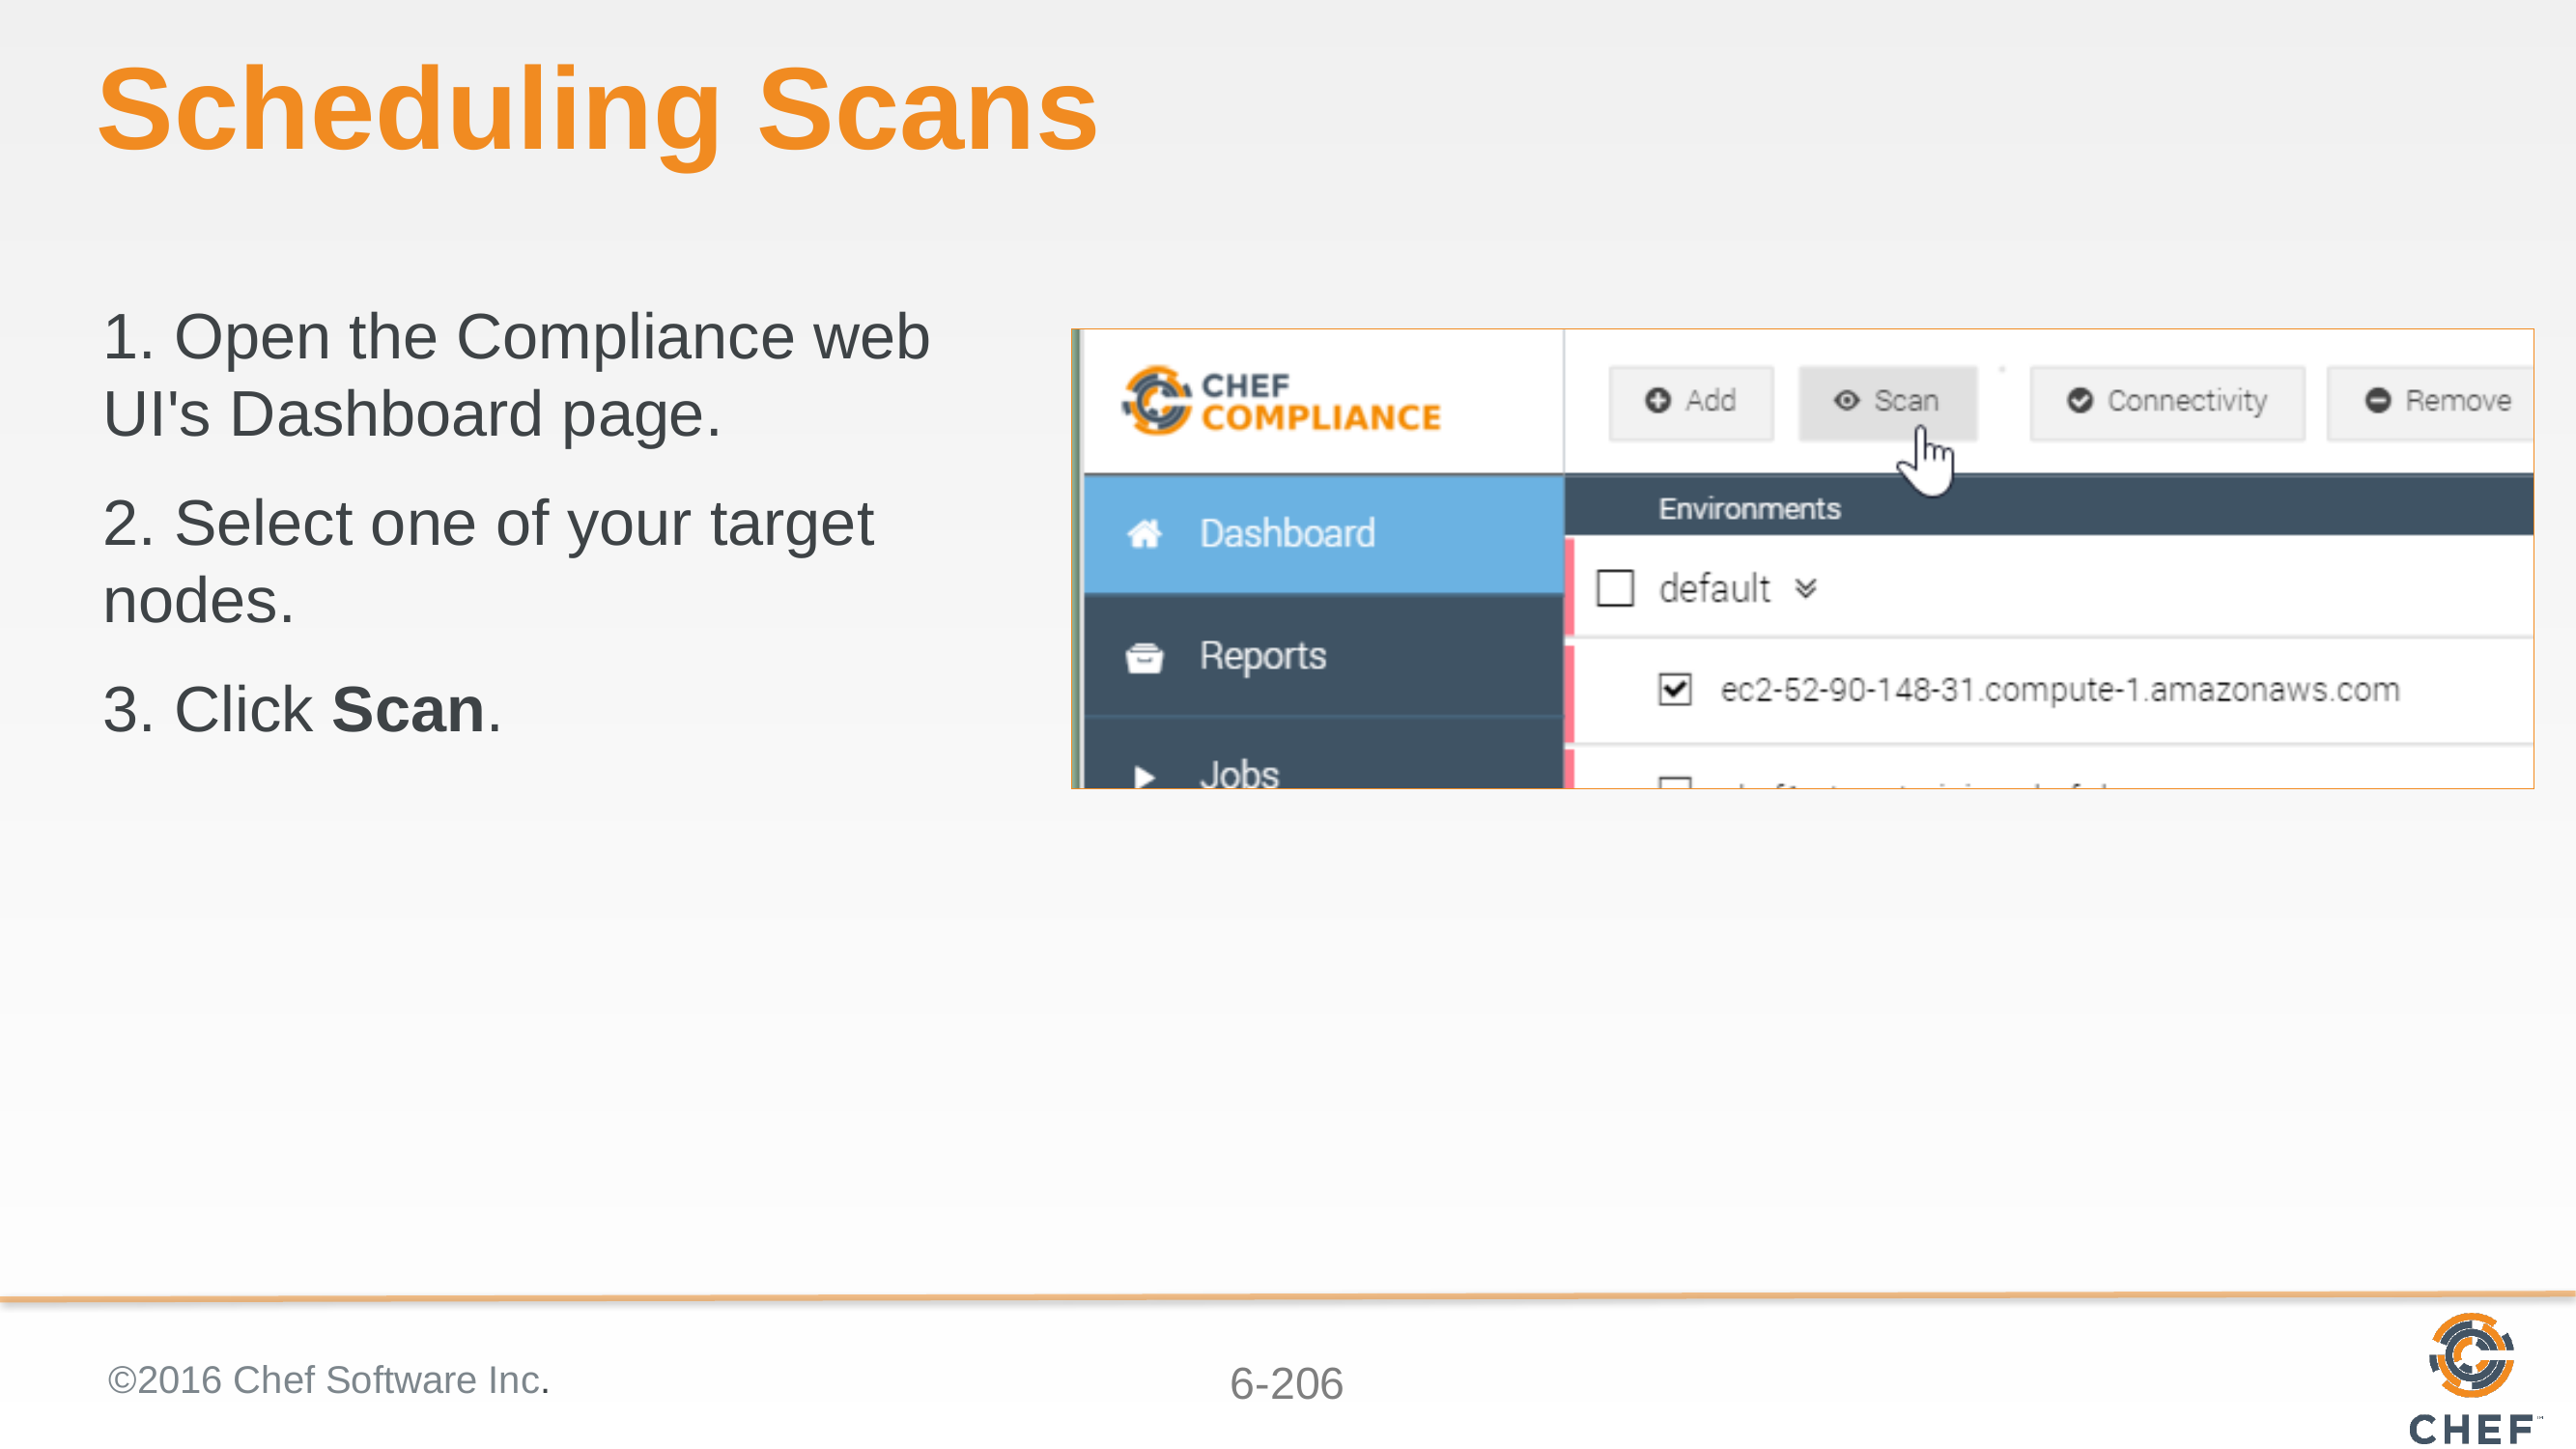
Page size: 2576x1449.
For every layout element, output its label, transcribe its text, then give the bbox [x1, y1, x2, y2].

list 1. Open the Compliance web UI's Dashboard page. 2. Select one of your target nodes. 3. Click Scan. [102, 294, 1020, 1142]
picture [2399, 1297, 2551, 1449]
title Scheduling Scans [96, 48, 2463, 180]
picture [1071, 328, 2534, 789]
